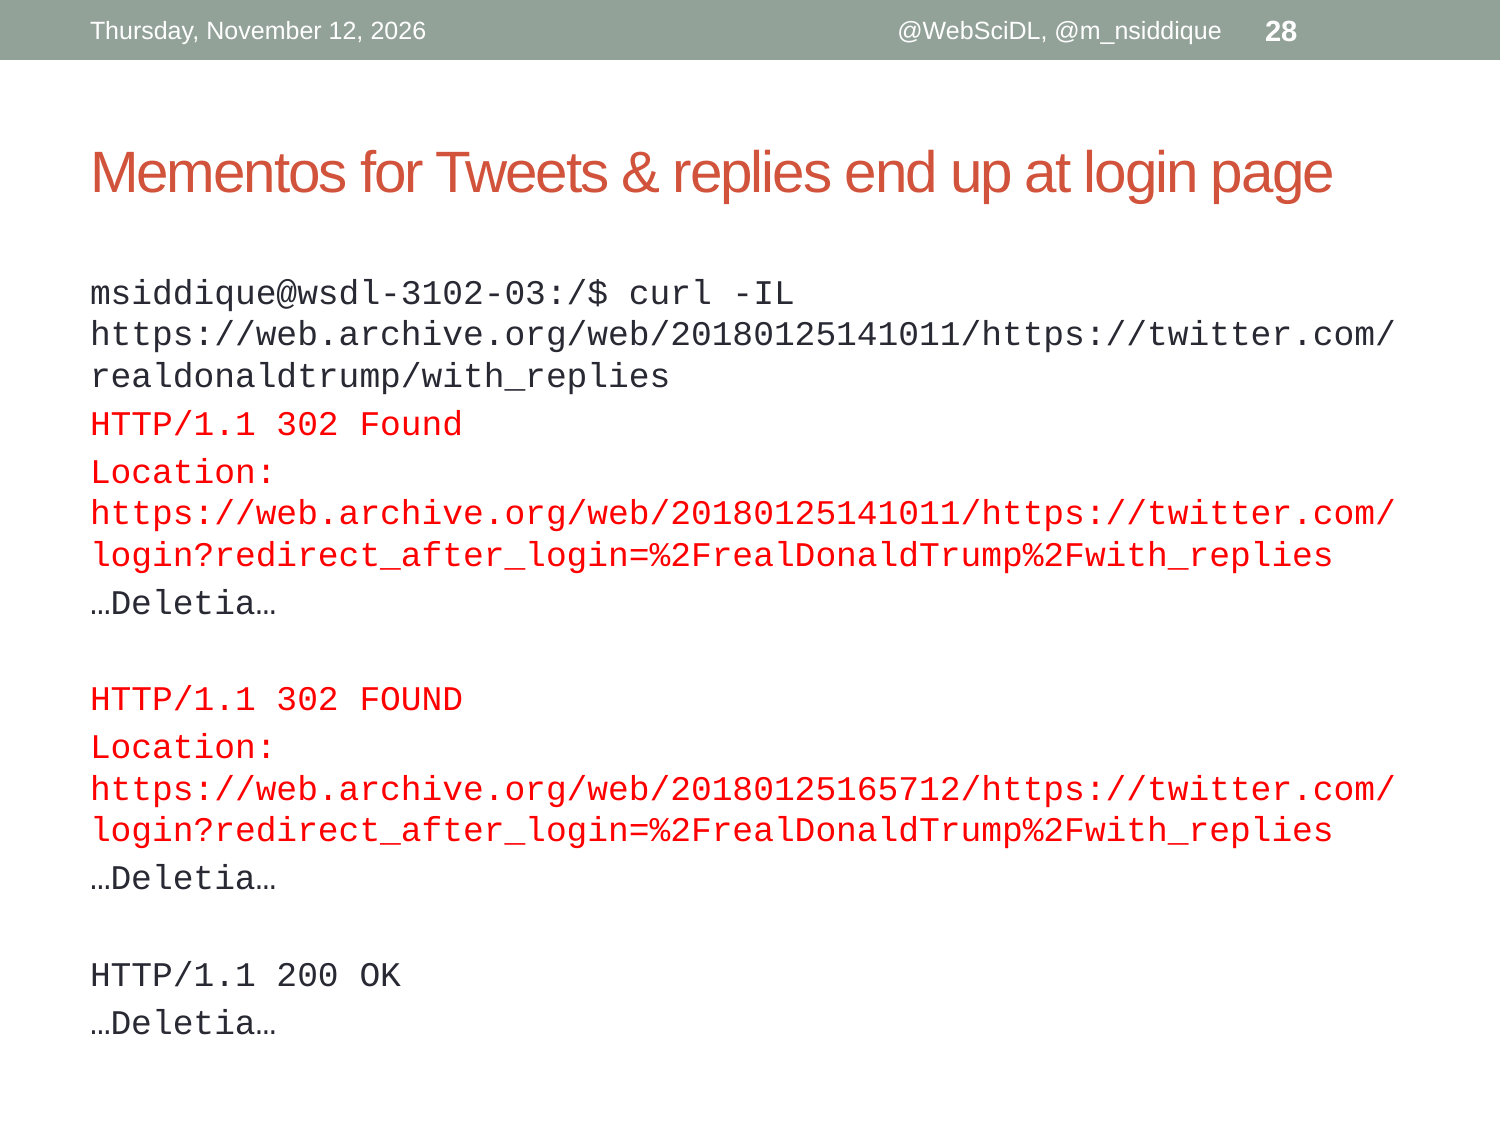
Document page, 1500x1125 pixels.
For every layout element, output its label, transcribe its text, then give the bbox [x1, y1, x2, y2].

slide_number 28 [1250, 3, 1425, 57]
footer @WebSciDL, @m_nsiddique [562, 3, 1238, 57]
list msiddique@wsdl-3102-03:/$ curl -IL https://web.archive.org/web/20180125141011/https://twitter.com/realdonaldtrump/with_replies HTTP/1.1 302 Found Location: https://web.archive.org/web/20180125141011/https://twitter.com/login?redirect_after_login=%2FrealDonaldTrump%2Fwith_replies …Deletia… HTTP/1.1 302 FOUND Location: https://web.archive.org/web/20180125165712/https://twitter.com/login?redirect_after_login=%2FrealDonaldTrump%2Fwith_replies …Deletia… HTTP/1.1 200 OK …Deletia… [75, 262, 1425, 1063]
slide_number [75, 3, 550, 57]
title Mementos for Tweets & replies end up at login page [75, 87, 1425, 250]
